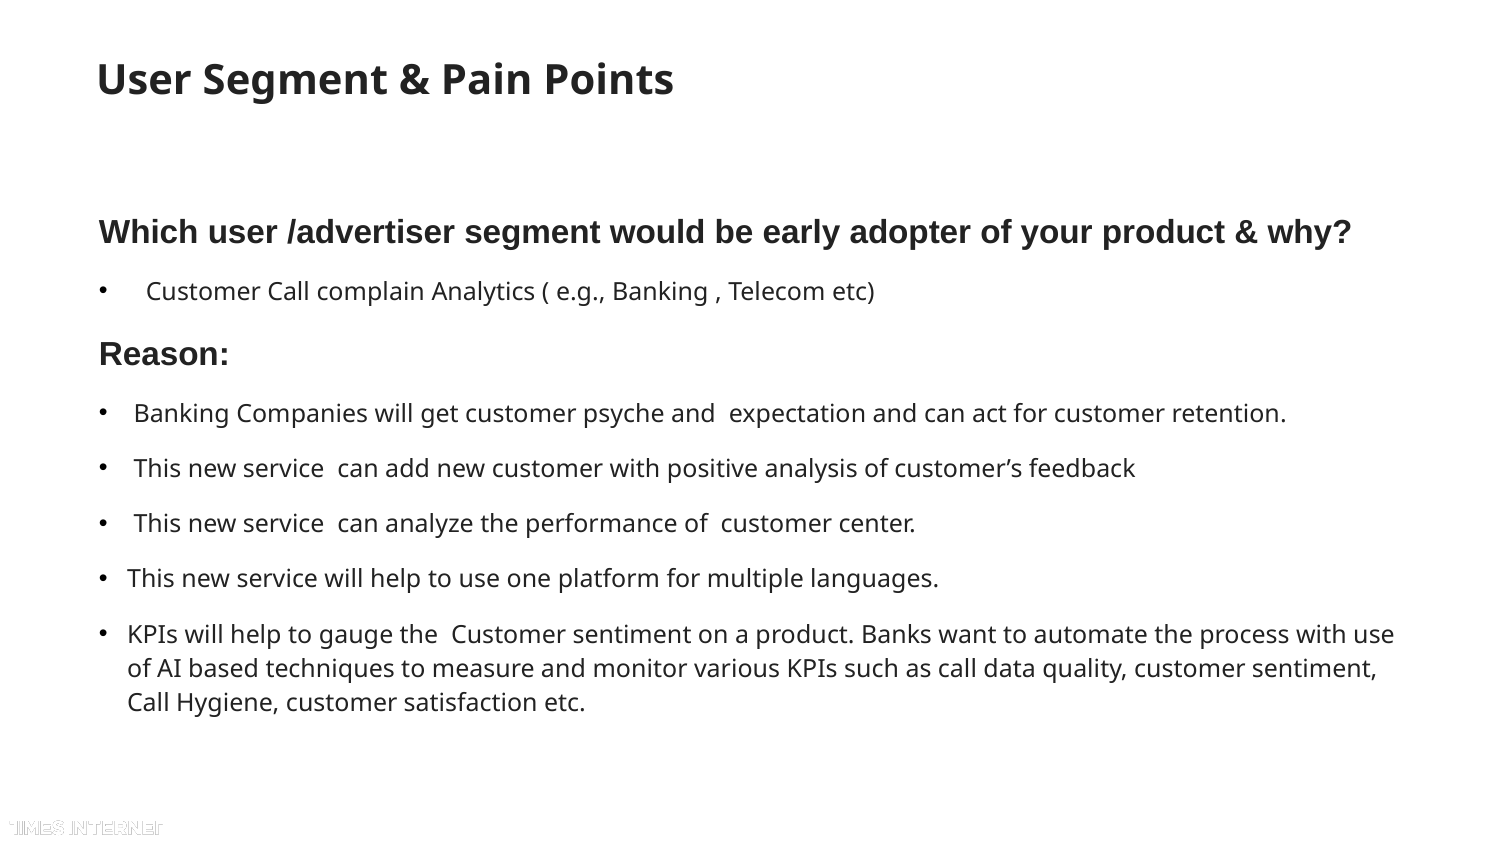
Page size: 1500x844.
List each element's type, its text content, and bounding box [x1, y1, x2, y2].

title User Segment & Pain Points [81, 37, 1440, 133]
picture [8, 818, 164, 837]
text_box Which user /advertiser segment would be early adopter of your product & why? Customer Call complain Analytics ( e.g., Banking , Telecom etc) Reason: Banking Companies will get customer psyche and expectation and can act for customer retention. This new service can add new customer with positive analysis of customer’s feedback This new service can analyze the performance of customer center. This new service will help to use one platform for multiple languages. KPIs will help to gauge the Customer sentiment on a product. Banks want to automate the process with use of AI based techniques to measure and monitor various KPIs such as call data quality, customer sentiment, Call Hygiene, customer satisfaction etc. [84, 188, 1436, 749]
